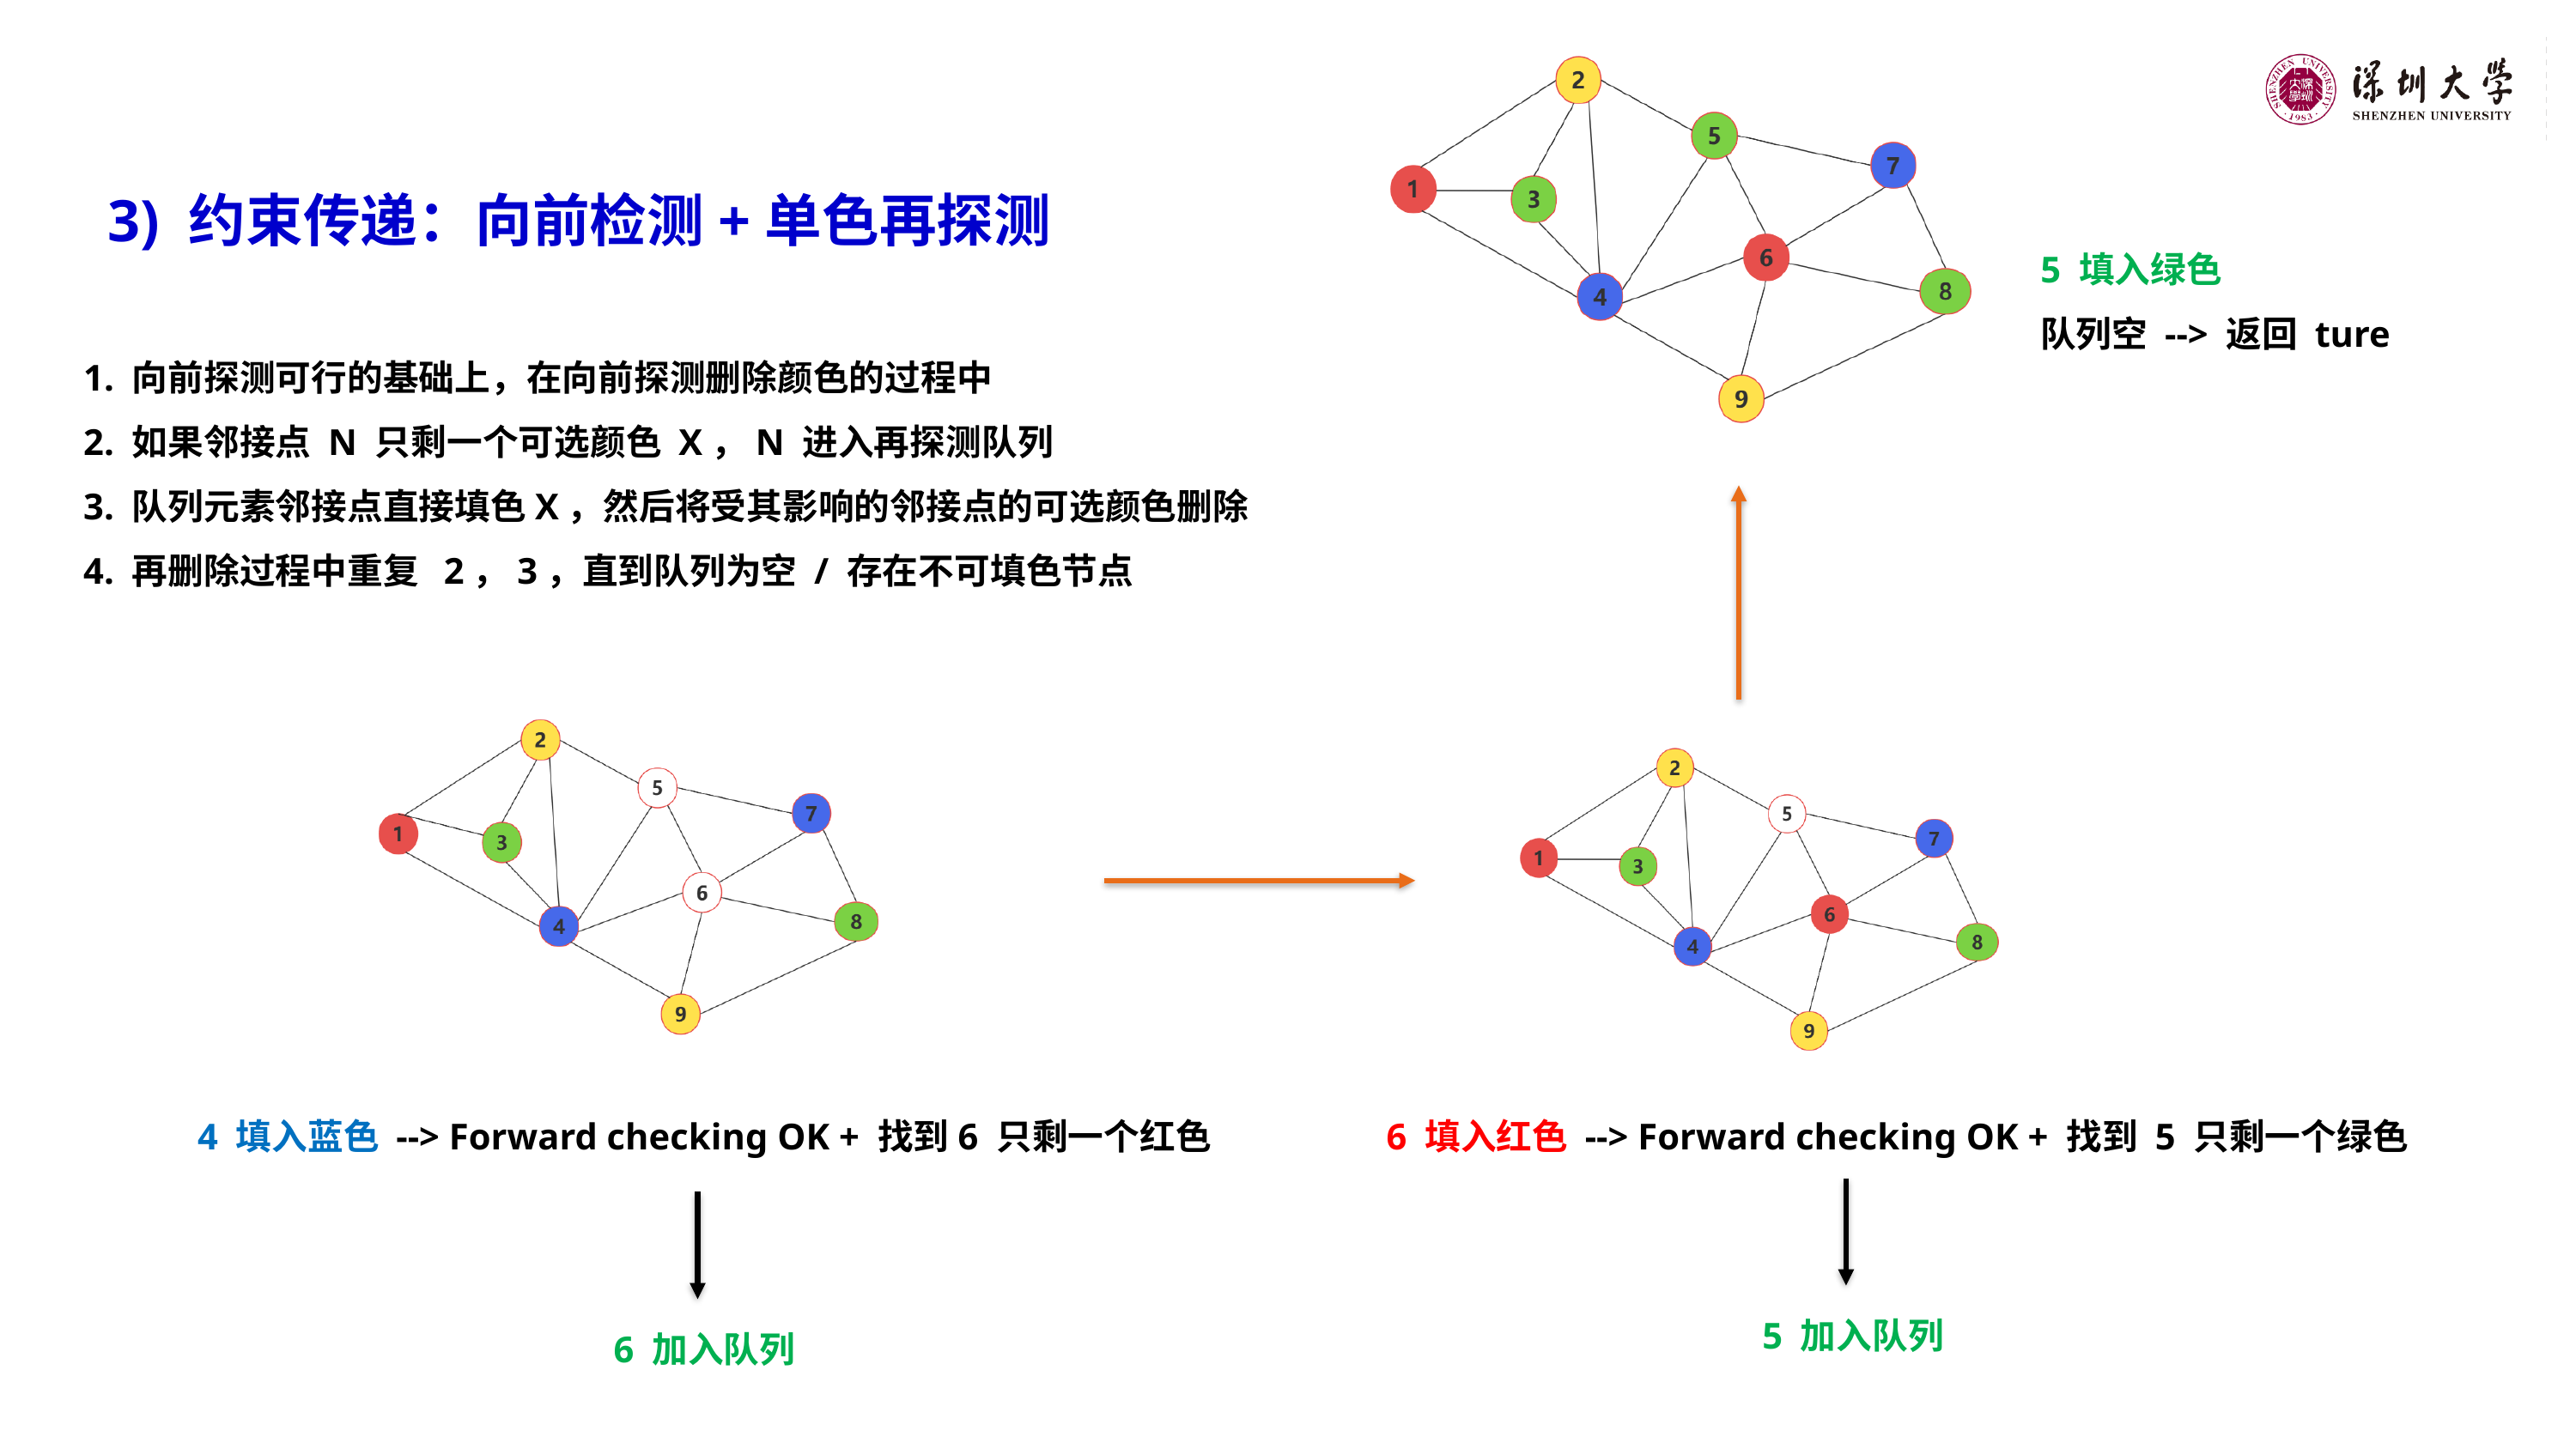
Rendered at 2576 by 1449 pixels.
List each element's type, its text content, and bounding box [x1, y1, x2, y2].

text_box 4 填入蓝色 --> Forward checking OK + 找到6 只剩一个红色 [185, 1086, 1373, 1164]
text_box 6 填入红色 --> Forward checking OK + 找到 5 只剩一个绿色 [1373, 1086, 2576, 1164]
picture [1363, 44, 2000, 433]
text_box 5 加入队列 [1749, 1285, 2576, 1363]
text_box 5 填入绿色 队列空 --> 返回 ture [2027, 219, 2576, 361]
text_box 6 加入队列 [600, 1299, 1814, 1377]
picture [343, 711, 906, 1042]
picture [1480, 734, 2038, 1065]
text_box 3) 约束传递：向前检测+单色再探测 [94, 143, 1287, 260]
text_box 1. 向前探测可行的基础上，在向前探测删除颜色的过程中 2. 如果邻接点 N 只剩一个可选颜色 X，N 进入再探测队列 3. 队列元素邻接点直接填色X，然后将受其影响的邻接点的可选颜色删除 4. 再删除过程中重复 2，3，直到队列为空 / 存在不可填色节点 [70, 327, 1284, 597]
picture [2243, 37, 2548, 144]
